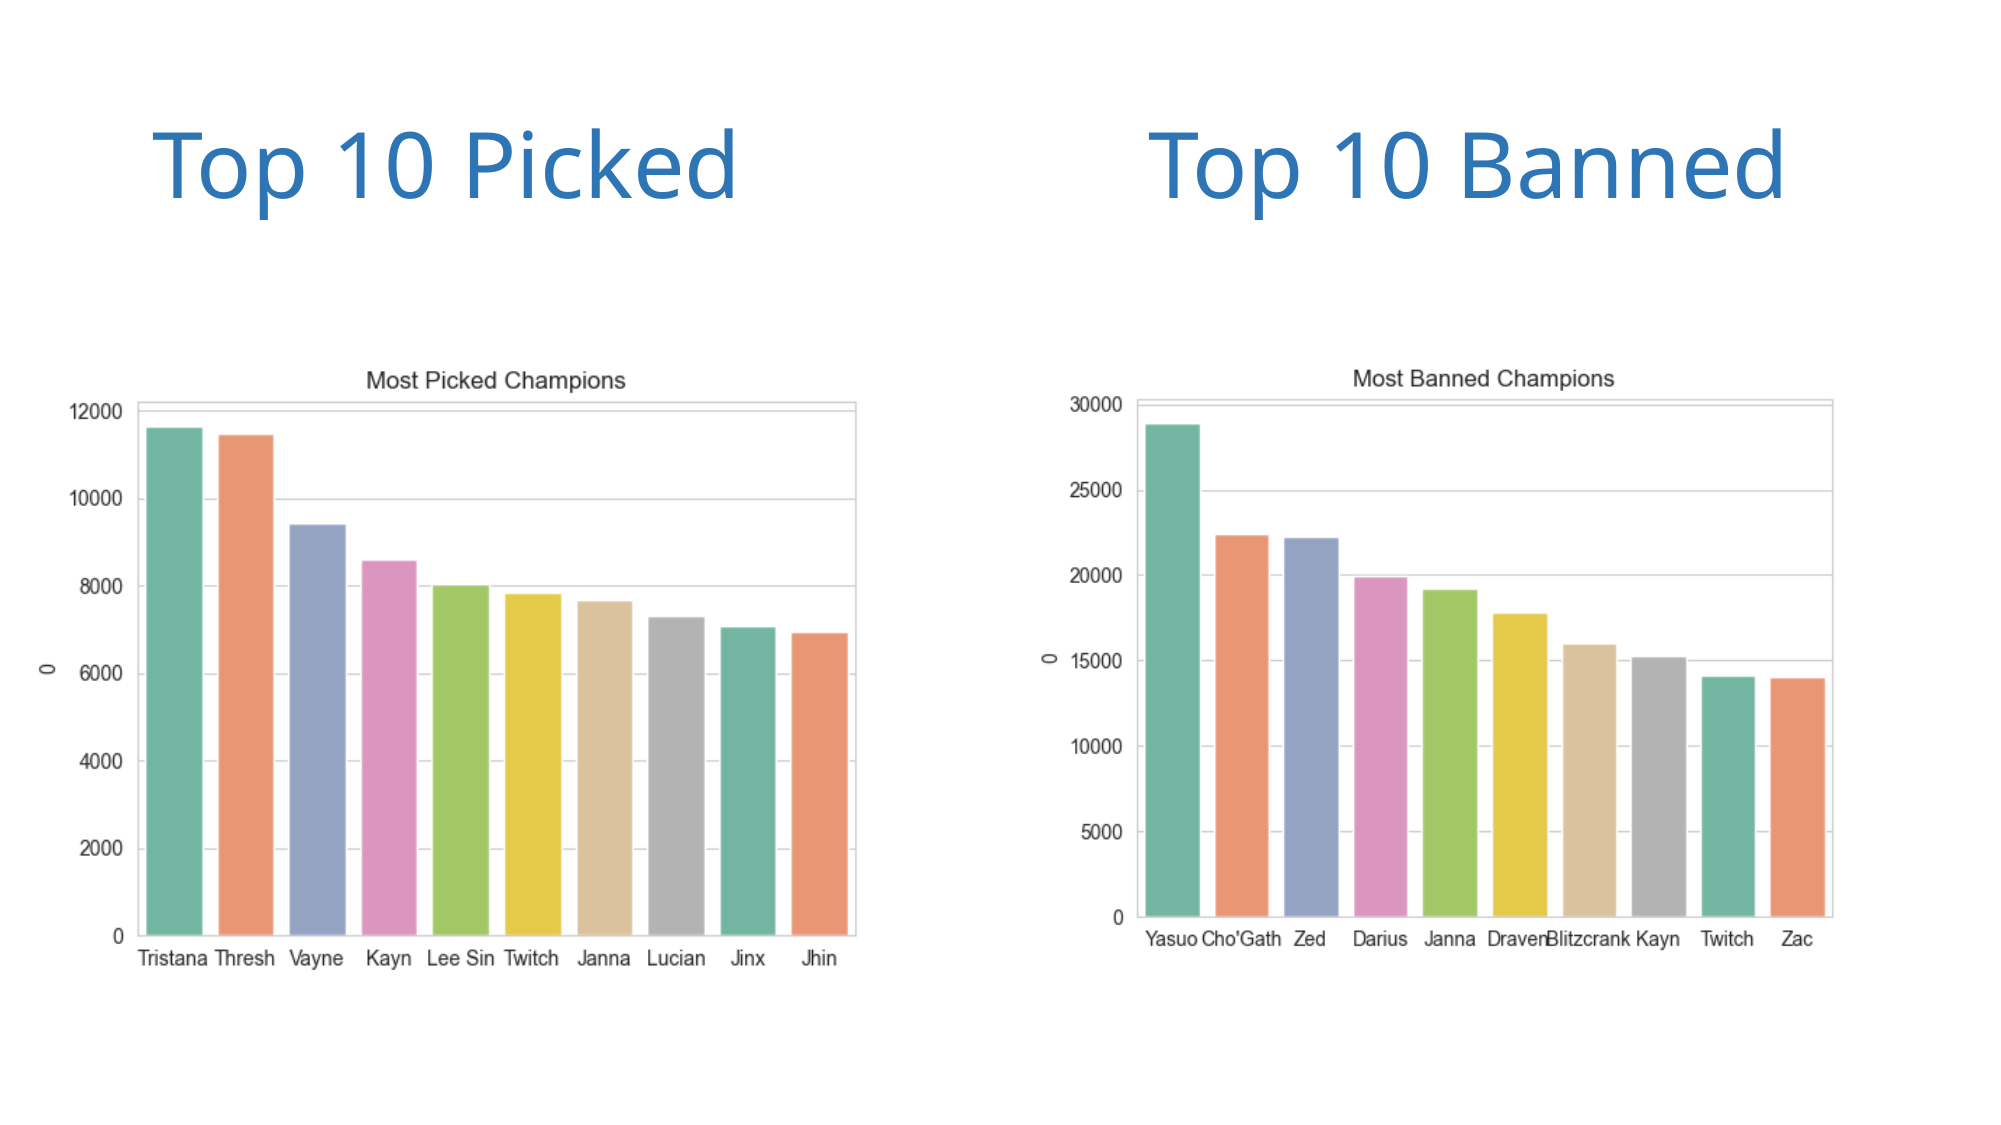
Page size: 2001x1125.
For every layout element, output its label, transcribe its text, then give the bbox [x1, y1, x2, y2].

text_box Top 10 Banned [1133, 59, 1899, 278]
title Top 10 Picked [137, 59, 1133, 278]
picture [22, 318, 948, 1012]
picture [1025, 318, 1922, 991]
